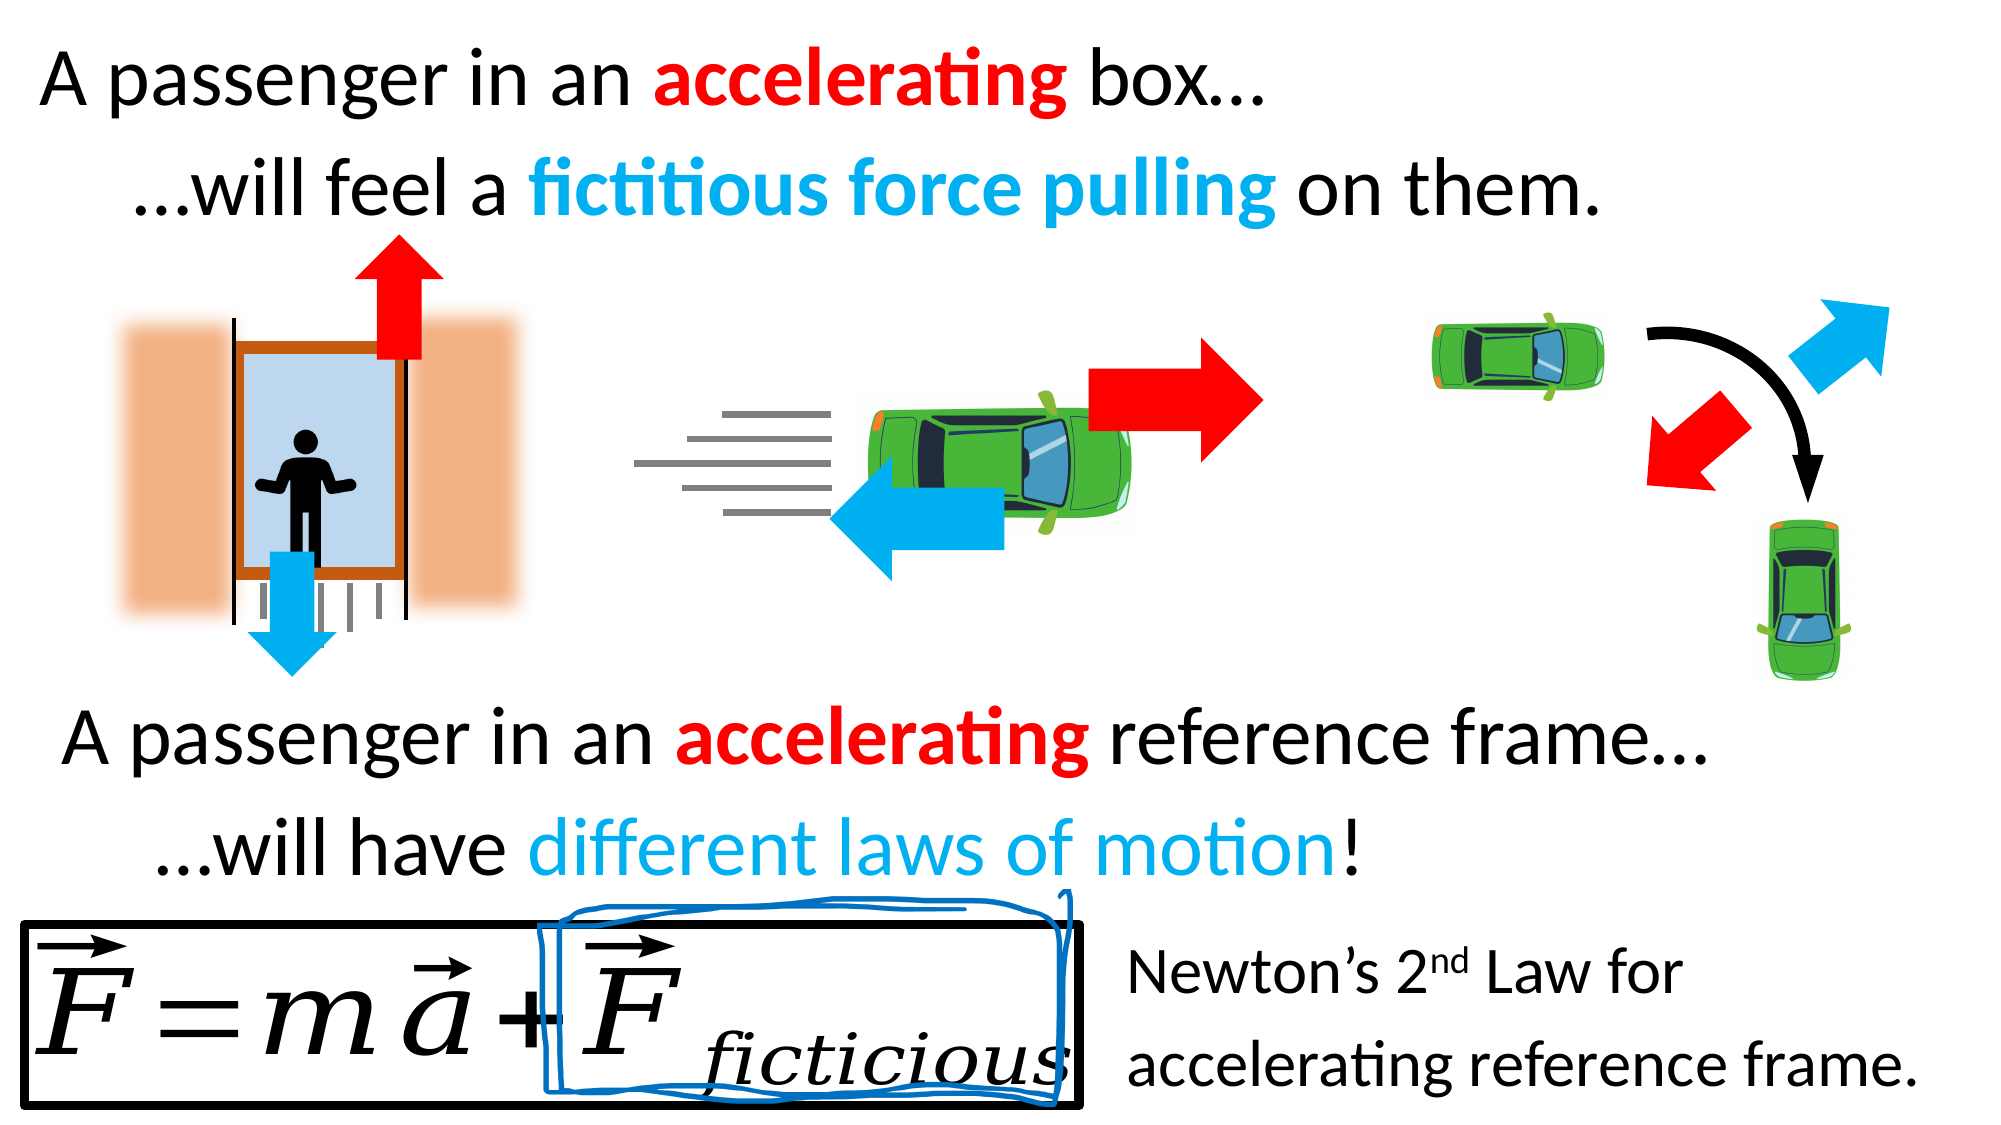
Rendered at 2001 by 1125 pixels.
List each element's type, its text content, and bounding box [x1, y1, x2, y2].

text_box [247, 291, 1902, 677]
text_box A passenger in an accelerating reference frame… …will have different laws of motion! [46, 685, 1888, 927]
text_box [1426, 677, 1853, 684]
text_box A passenger in an accelerating box… …will feel a fictitious force pulling on them. [24, 25, 1635, 300]
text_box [104, 234, 536, 648]
picture [537, 889, 1082, 927]
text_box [28, 927, 1960, 1125]
